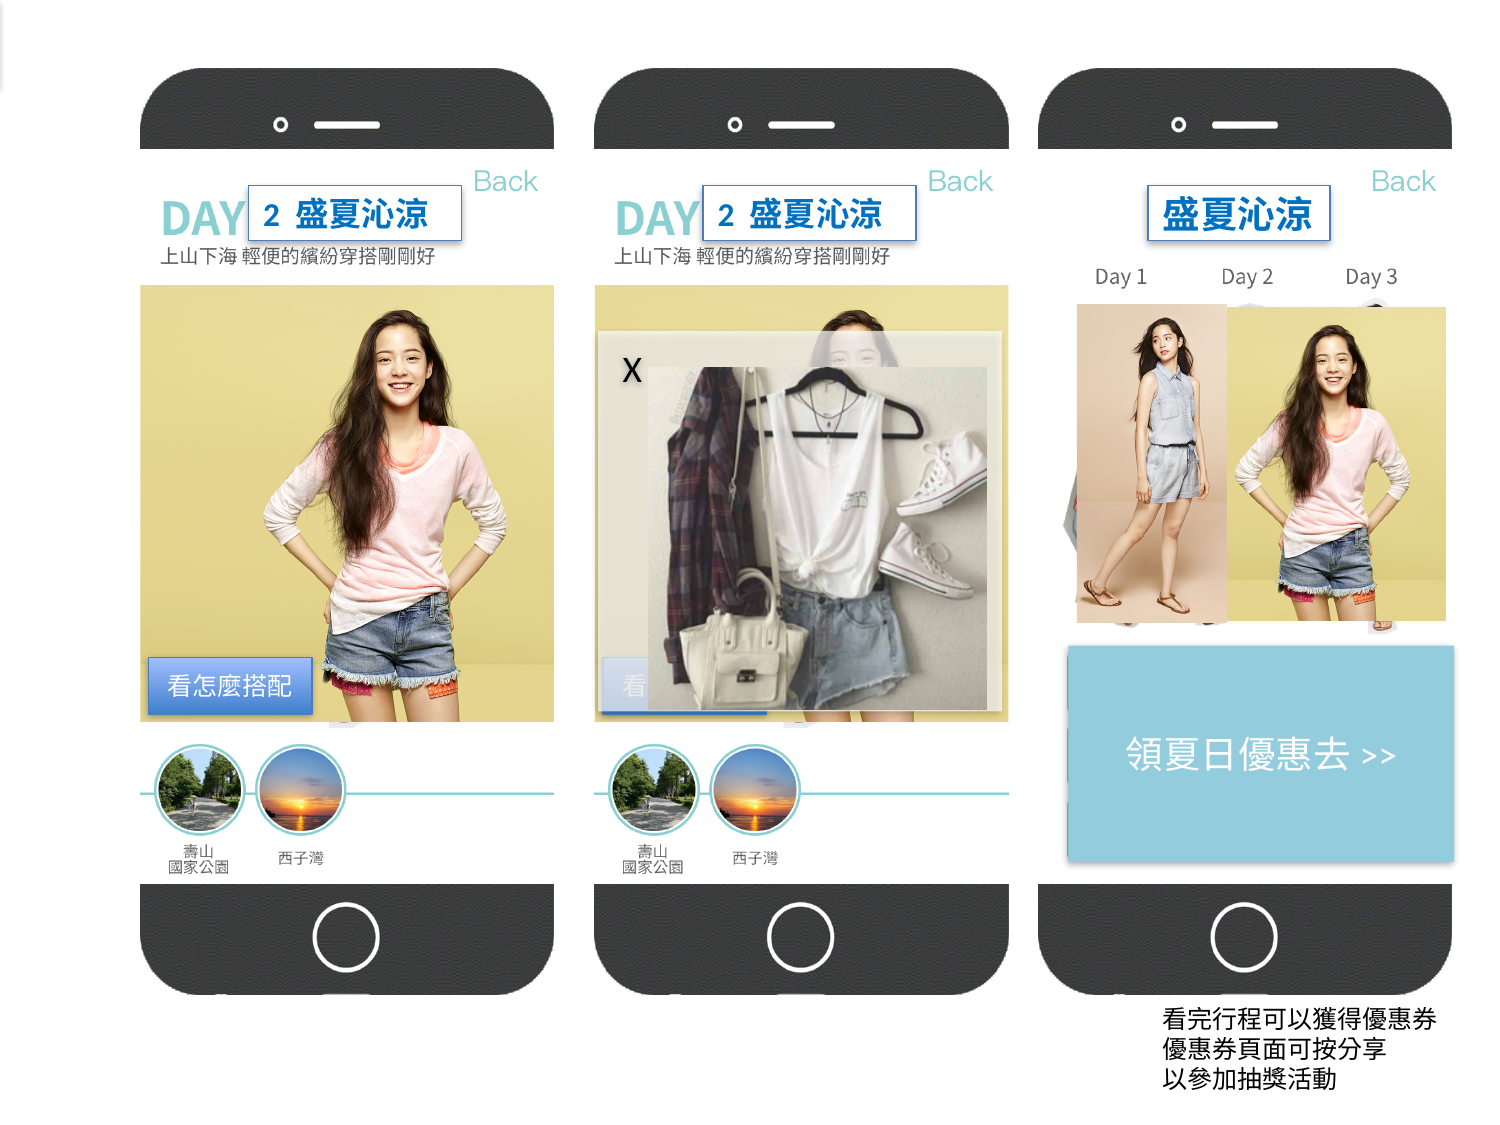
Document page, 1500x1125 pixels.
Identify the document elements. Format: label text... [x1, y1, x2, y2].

picture [140, 68, 554, 996]
picture [1038, 68, 1452, 996]
text_box 看完行程可以獲得優惠券 優惠券頁面可按分享 以參加抽獎活動 [1147, 1000, 1455, 1101]
picture [594, 68, 1009, 996]
